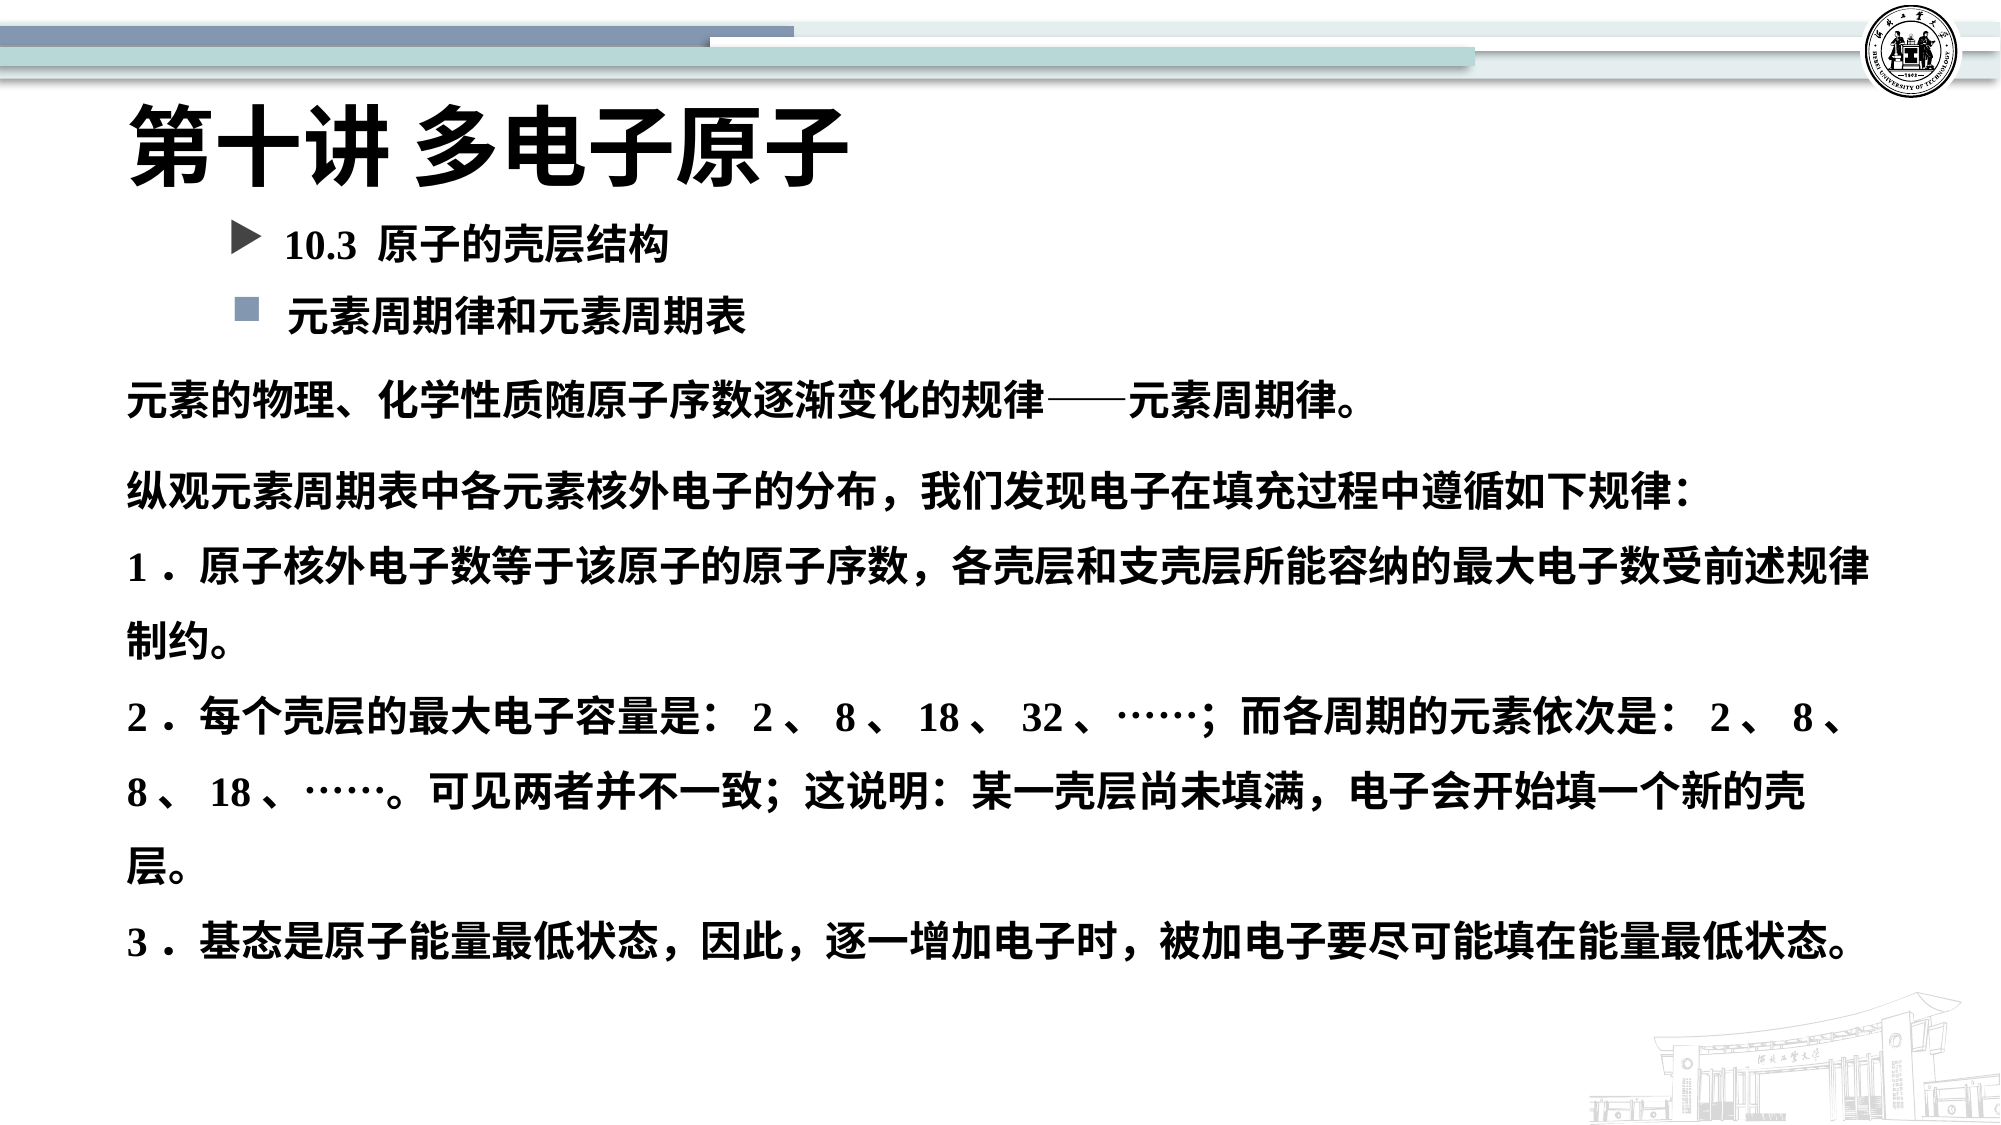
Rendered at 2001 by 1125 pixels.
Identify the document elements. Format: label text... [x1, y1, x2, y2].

title 第十讲 多电子原子 [112, 78, 1745, 210]
text_box 元素的物理、化学性质随原子序数逐渐变化的规律——元素周期律。 [112, 341, 1440, 432]
text_box 元素周期律和元素周期表 [216, 282, 762, 341]
text_box 纵观元素周期表中各元素核外电子的分布，我们发现电子在填充过程中遵循如下规律： 1．原子核外电子数等于该原子的原子序数，各壳层和支壳层所能容纳的最大电子数受前述规律制约。 2．每个壳层的最大电子容量是：2、8、18、32、……；而各周期的元素依次是：2、8、8、18、……。可见两者并不一致；这说明：某一壳层尚未填满，电子会开始填一个新的壳层。 3．基态是原子能量最低状态，因此，逐一增加电子时，被加电子要尽可能填在能量最低状态。 [112, 432, 1904, 973]
text_box 10.3 原子的壳层结构 [213, 210, 1681, 283]
